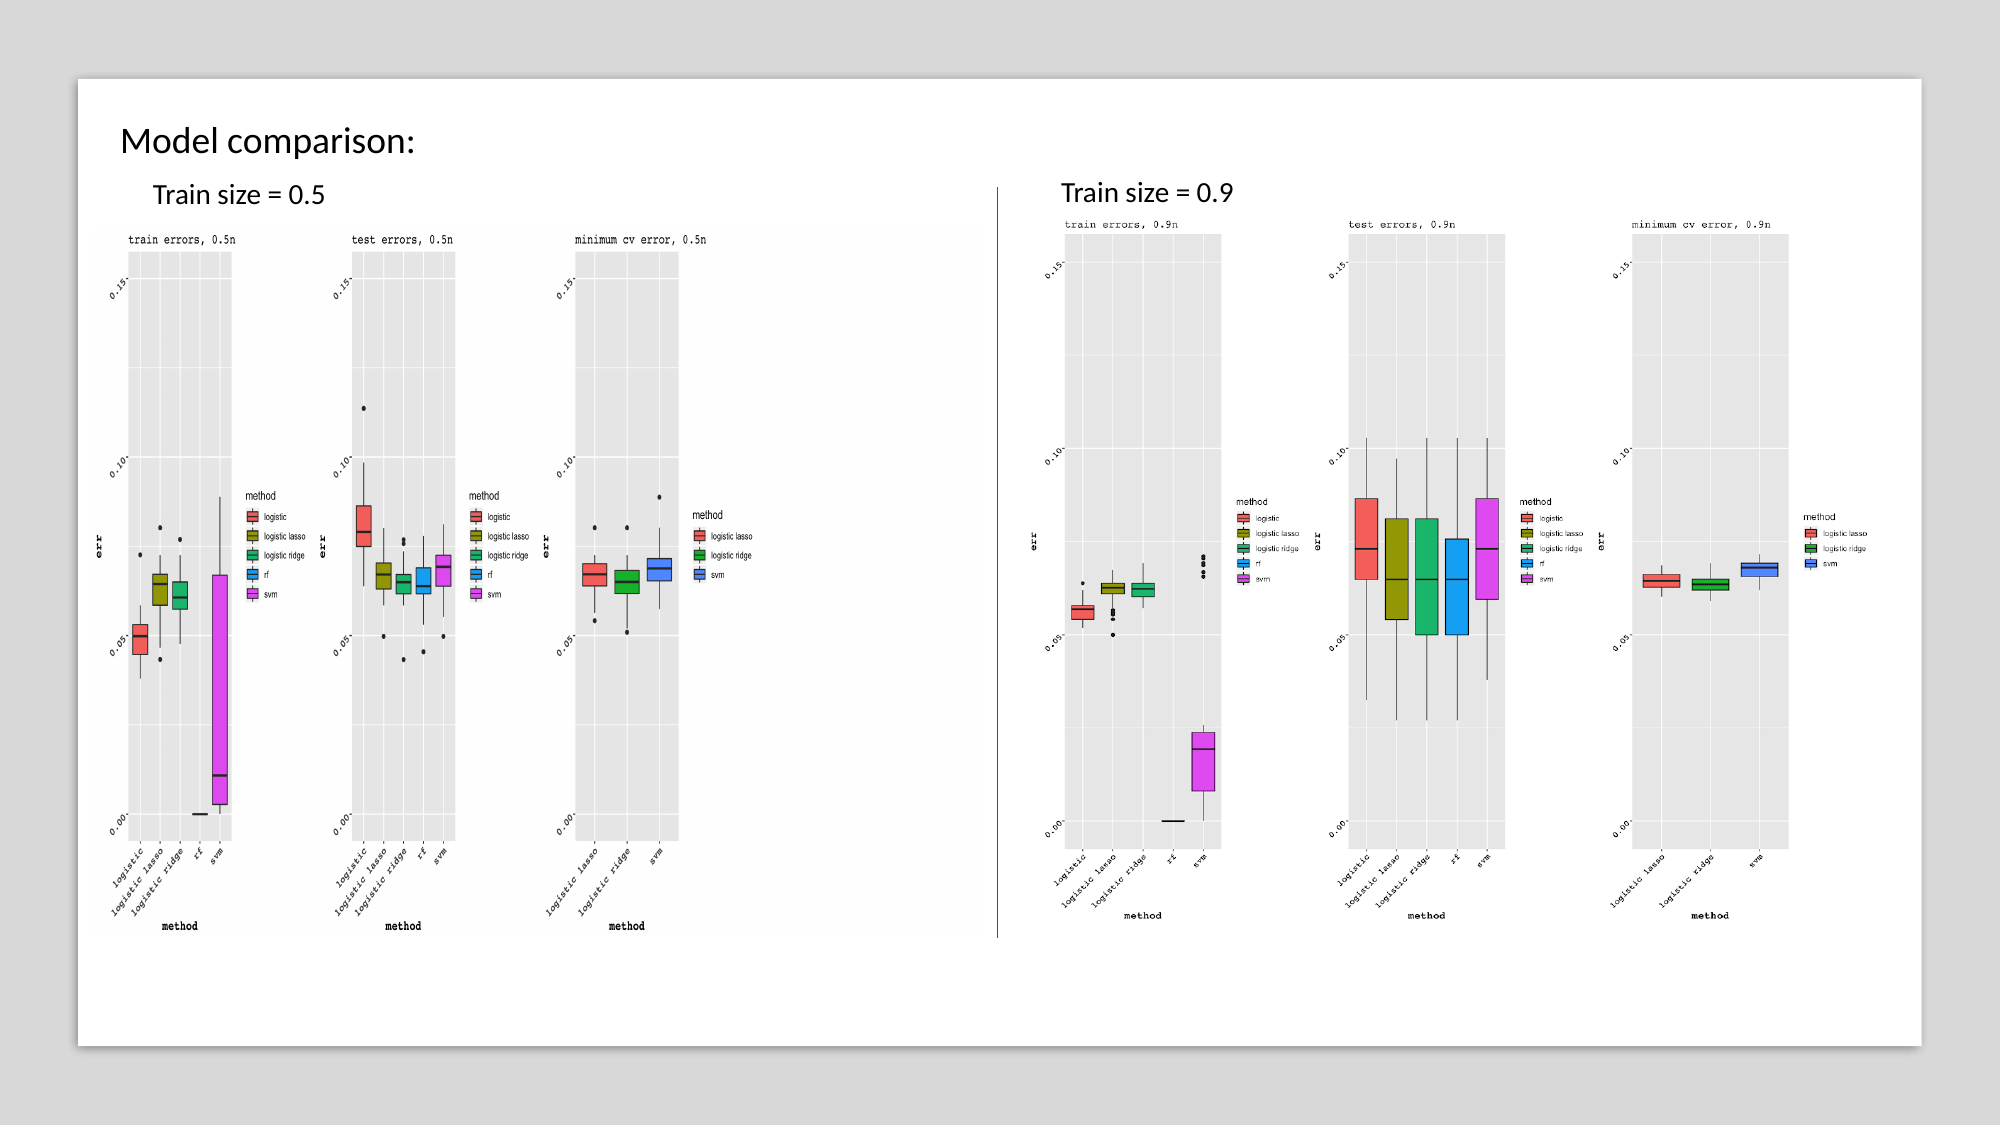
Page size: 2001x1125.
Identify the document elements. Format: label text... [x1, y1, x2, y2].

picture [91, 229, 985, 938]
text_box [77, 78, 1923, 1047]
text_box Model comparison: [105, 108, 579, 169]
picture [1025, 216, 1875, 925]
text_box [0, 0, 2000, 1125]
text_box Train size = 0.5 [138, 168, 341, 219]
text_box Train size = 0.9 [1046, 165, 1249, 216]
